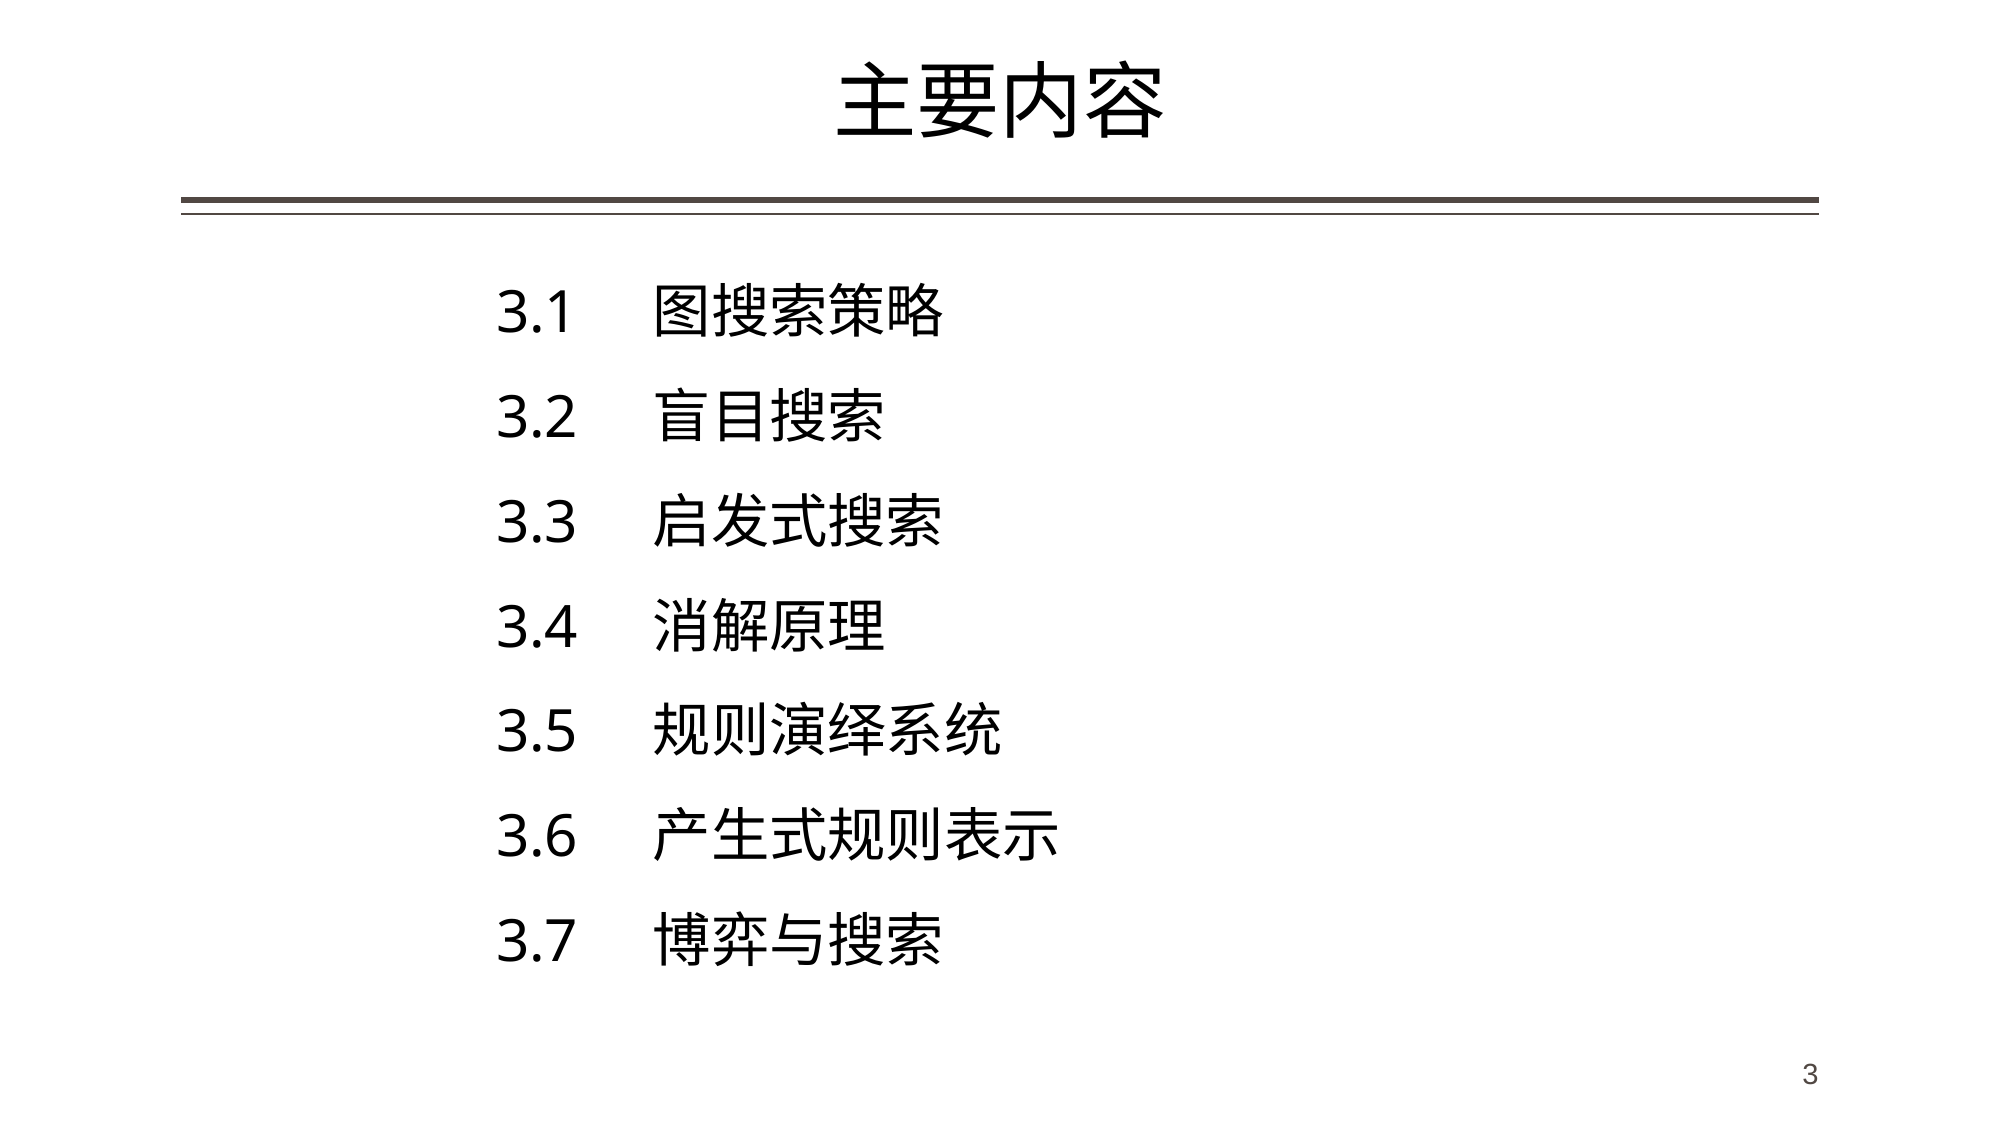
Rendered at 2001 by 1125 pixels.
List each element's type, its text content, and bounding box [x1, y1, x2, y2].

title 主要内容 [181, 46, 1819, 227]
slide_number 3 [1518, 1042, 1819, 1103]
text_box 3.1 图搜索策略 3.2 盲目搜索 3.3 启发式搜索 3.4 消解原理 3.5 规则演绎系统 3.6 产生式规则表示 3.7 博弈与搜索 [481, 252, 1667, 1078]
